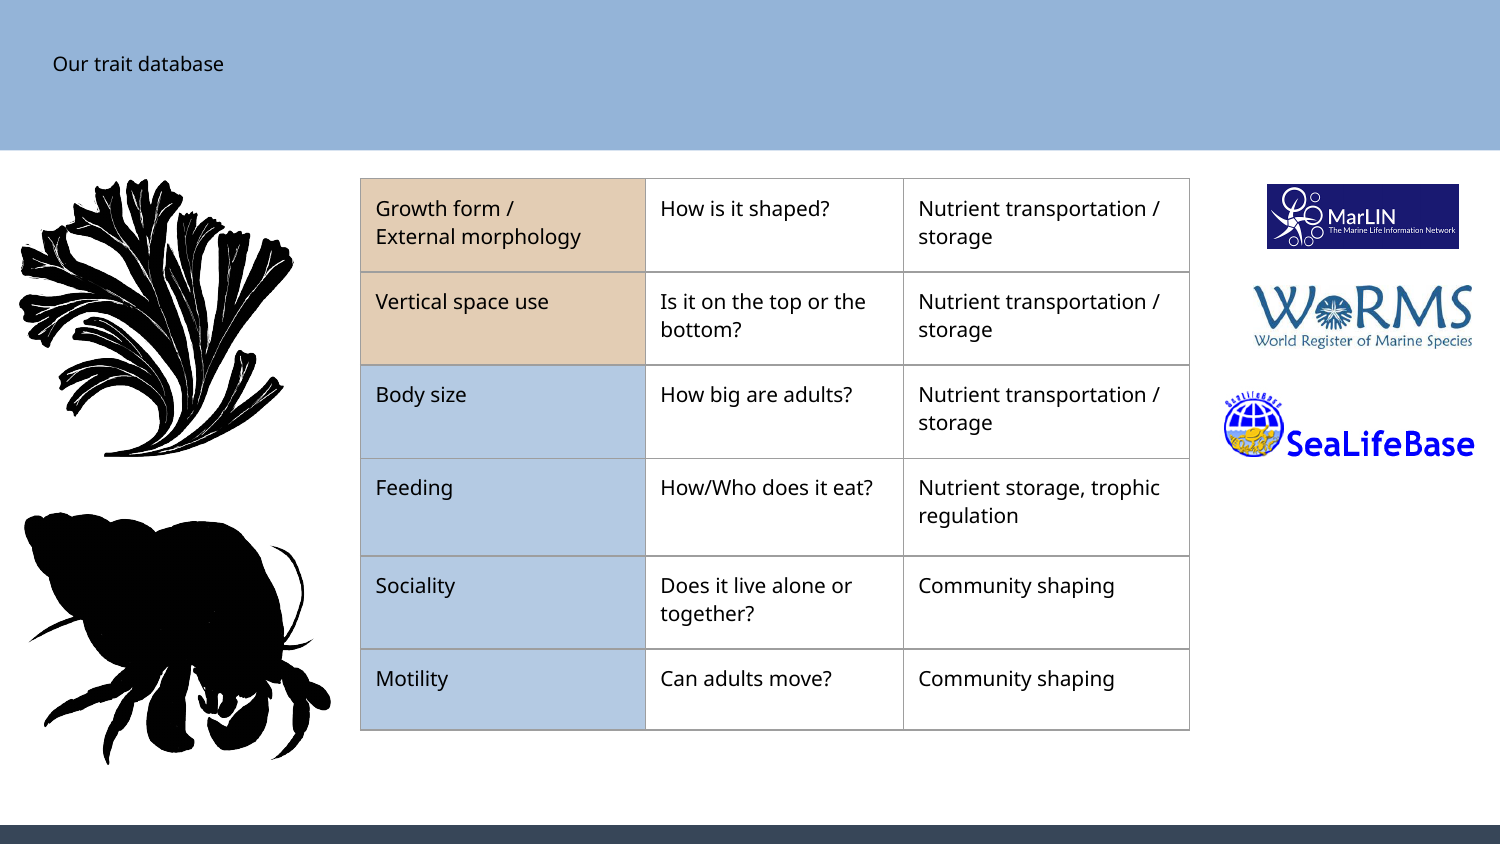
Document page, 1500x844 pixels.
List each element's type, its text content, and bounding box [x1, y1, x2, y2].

table_cell Body size [361, 366, 645, 458]
picture [23, 512, 331, 765]
table_cell Nutrient storage, trophic regulation [904, 459, 1189, 555]
table_cell Feeding [361, 459, 645, 555]
picture [19, 179, 294, 458]
table_cell Community shaping [904, 557, 1189, 648]
picture [1266, 184, 1459, 249]
table_cell Nutrient transportation / storage [904, 366, 1189, 458]
table_cell How big are adults? [646, 366, 903, 458]
table_cell Sociality [361, 557, 645, 648]
table_header How is it shaped? [646, 179, 903, 271]
table_cell Vertical space use [361, 273, 645, 364]
title Our trait database [37, 32, 1436, 128]
table_cell How/Who does it eat? [646, 459, 903, 555]
picture [1218, 386, 1480, 459]
table_cell Is it on the top or the bottom? [646, 273, 903, 364]
picture [1253, 285, 1472, 350]
table_cell Nutrient transportation / storage [904, 273, 1189, 364]
table_cell Does it live alone or together? [646, 557, 903, 648]
table_header Growth form / External morphology [361, 179, 645, 271]
table_cell Can adults move? [646, 650, 903, 729]
table_cell Community shaping [904, 650, 1189, 729]
table_header Nutrient transportation / storage [904, 179, 1189, 271]
table_cell Motility [361, 650, 645, 729]
